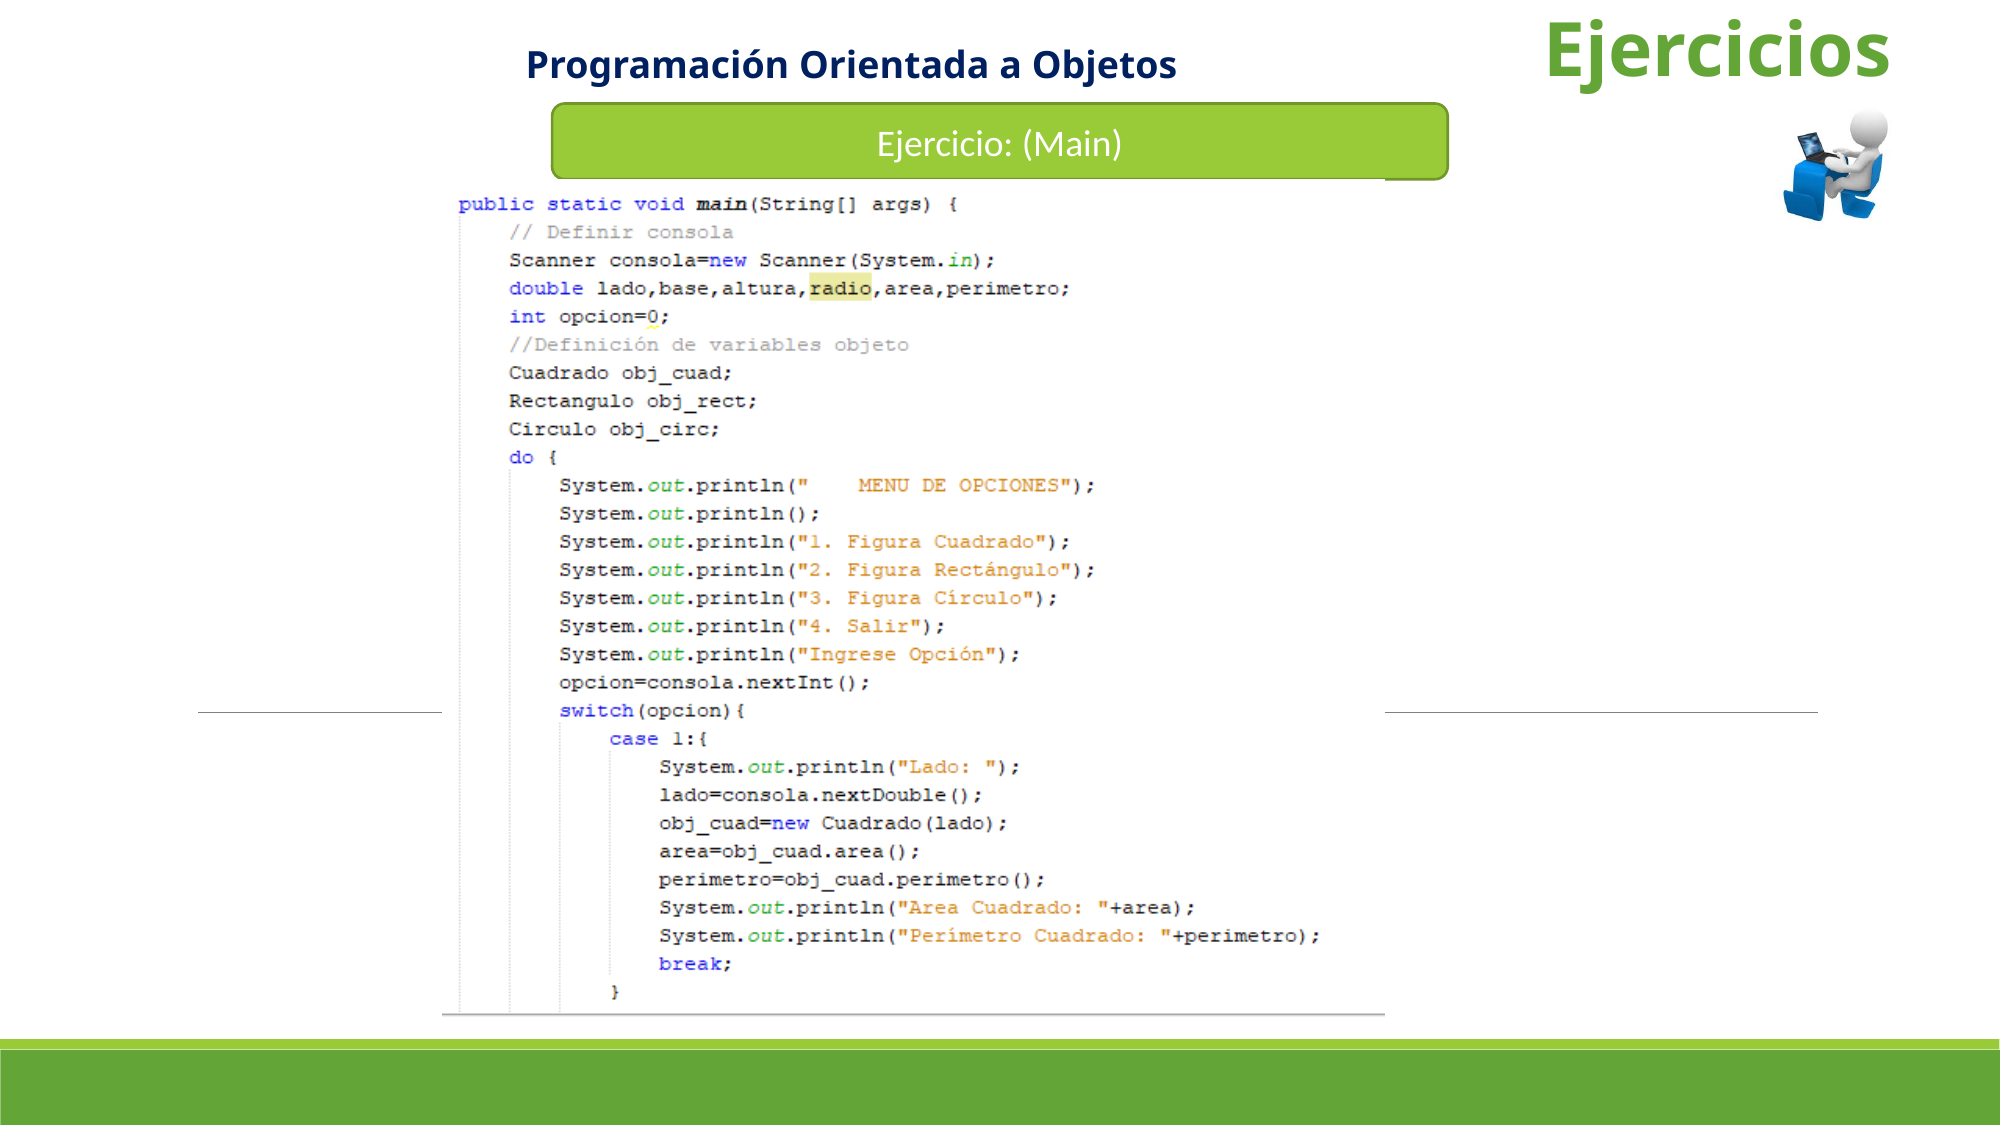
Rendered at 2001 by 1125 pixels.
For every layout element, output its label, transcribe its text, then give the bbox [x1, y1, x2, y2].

picture [1763, 99, 1903, 238]
text_box Ejercicios [1528, 0, 2000, 100]
picture [441, 178, 1386, 1018]
text_box Ejercicio: (Main) [550, 102, 1450, 181]
text_box Programación Orientada a Objetos [510, 34, 1350, 94]
